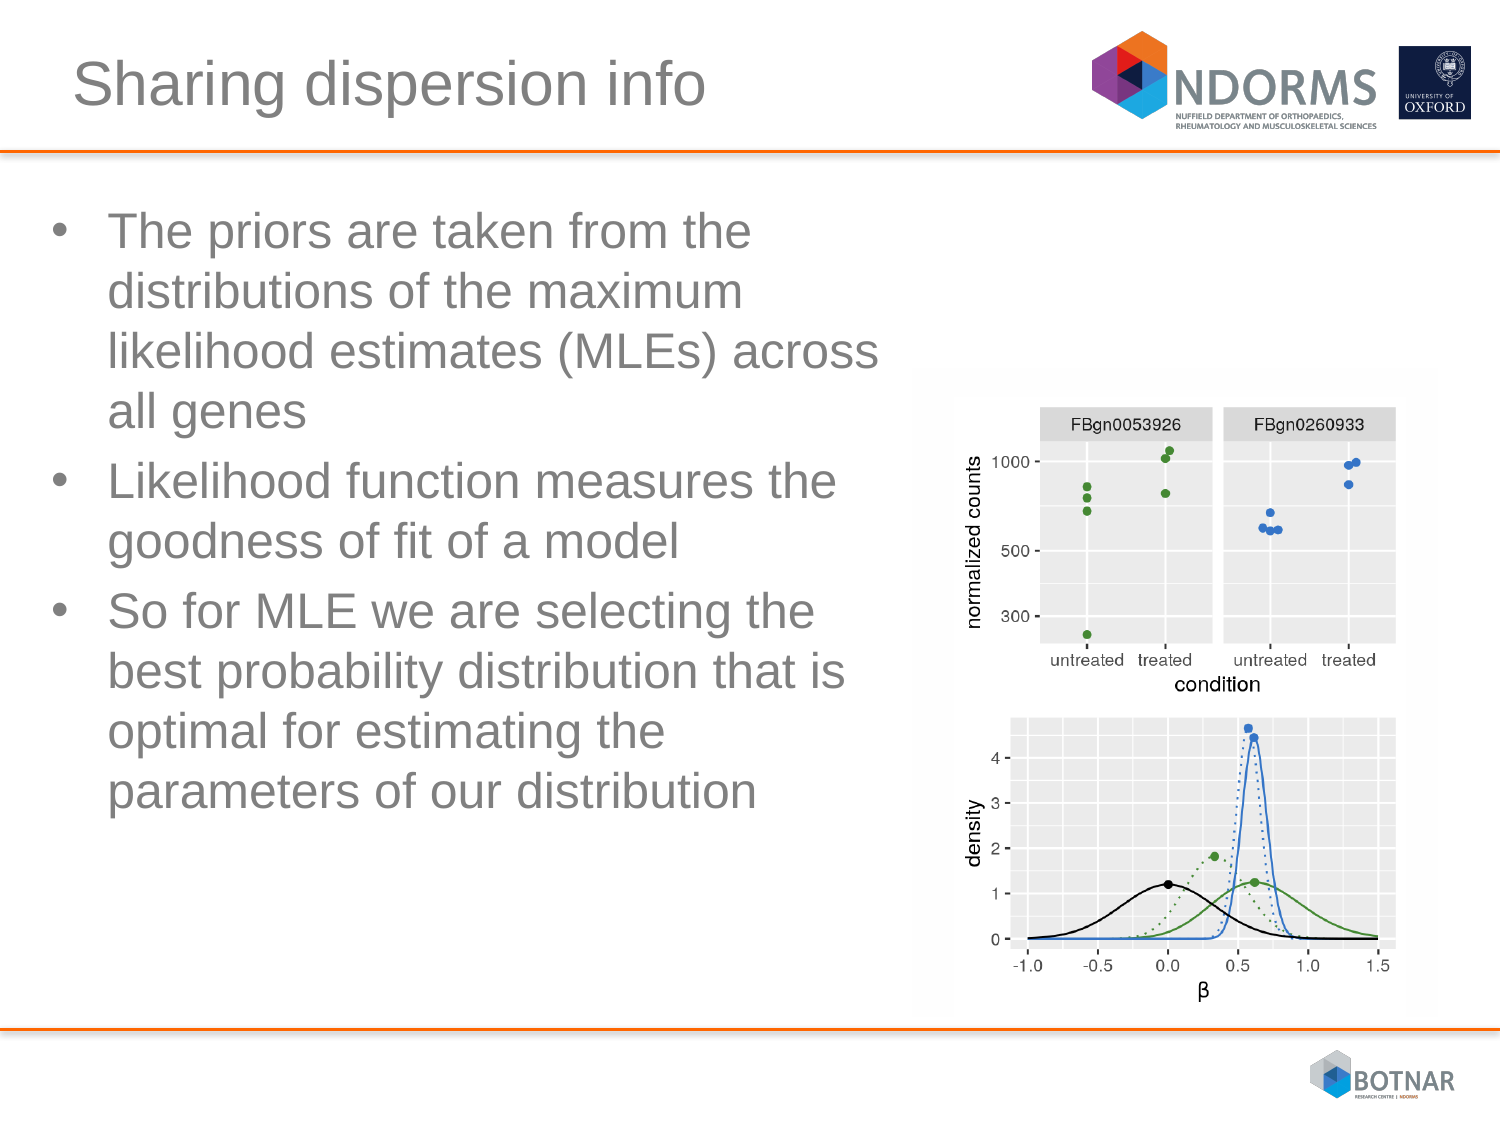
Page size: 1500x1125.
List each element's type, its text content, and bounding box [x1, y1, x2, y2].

text_box Sharing dispersion info [57, 16, 950, 145]
list The priors are taken from the distributions of the maximum likelihood estimates (MLEs) across all genes Likelihood function measures the goodness of fit of a model So for MLE we are selecting the best probability distribution that is optimal for estimating the parameters of our distribution [36, 191, 898, 934]
picture [912, 368, 1438, 1018]
picture [1092, 31, 1471, 129]
picture [1310, 1050, 1459, 1099]
